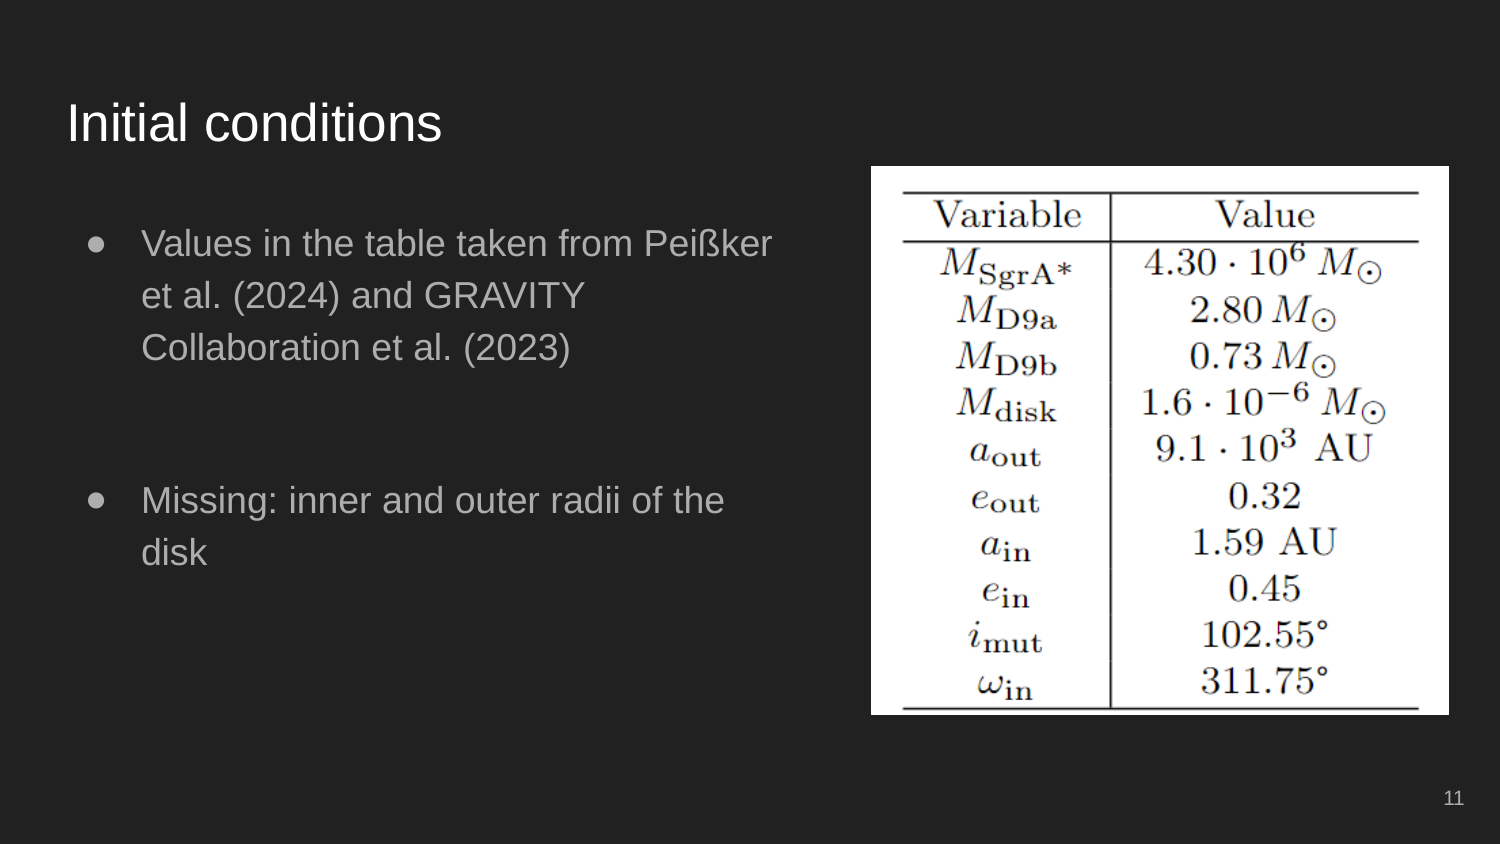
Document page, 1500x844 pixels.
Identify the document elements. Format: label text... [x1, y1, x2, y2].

picture [870, 166, 1450, 716]
title Initial conditions [51, 72, 1449, 167]
slide_number ‹#› [1389, 764, 1480, 830]
list Values in the table taken from Peißker et al. (2024) and GRAVITY Collaboration et al. (2023) Missing: inner and outer radii of the disk [51, 197, 800, 759]
